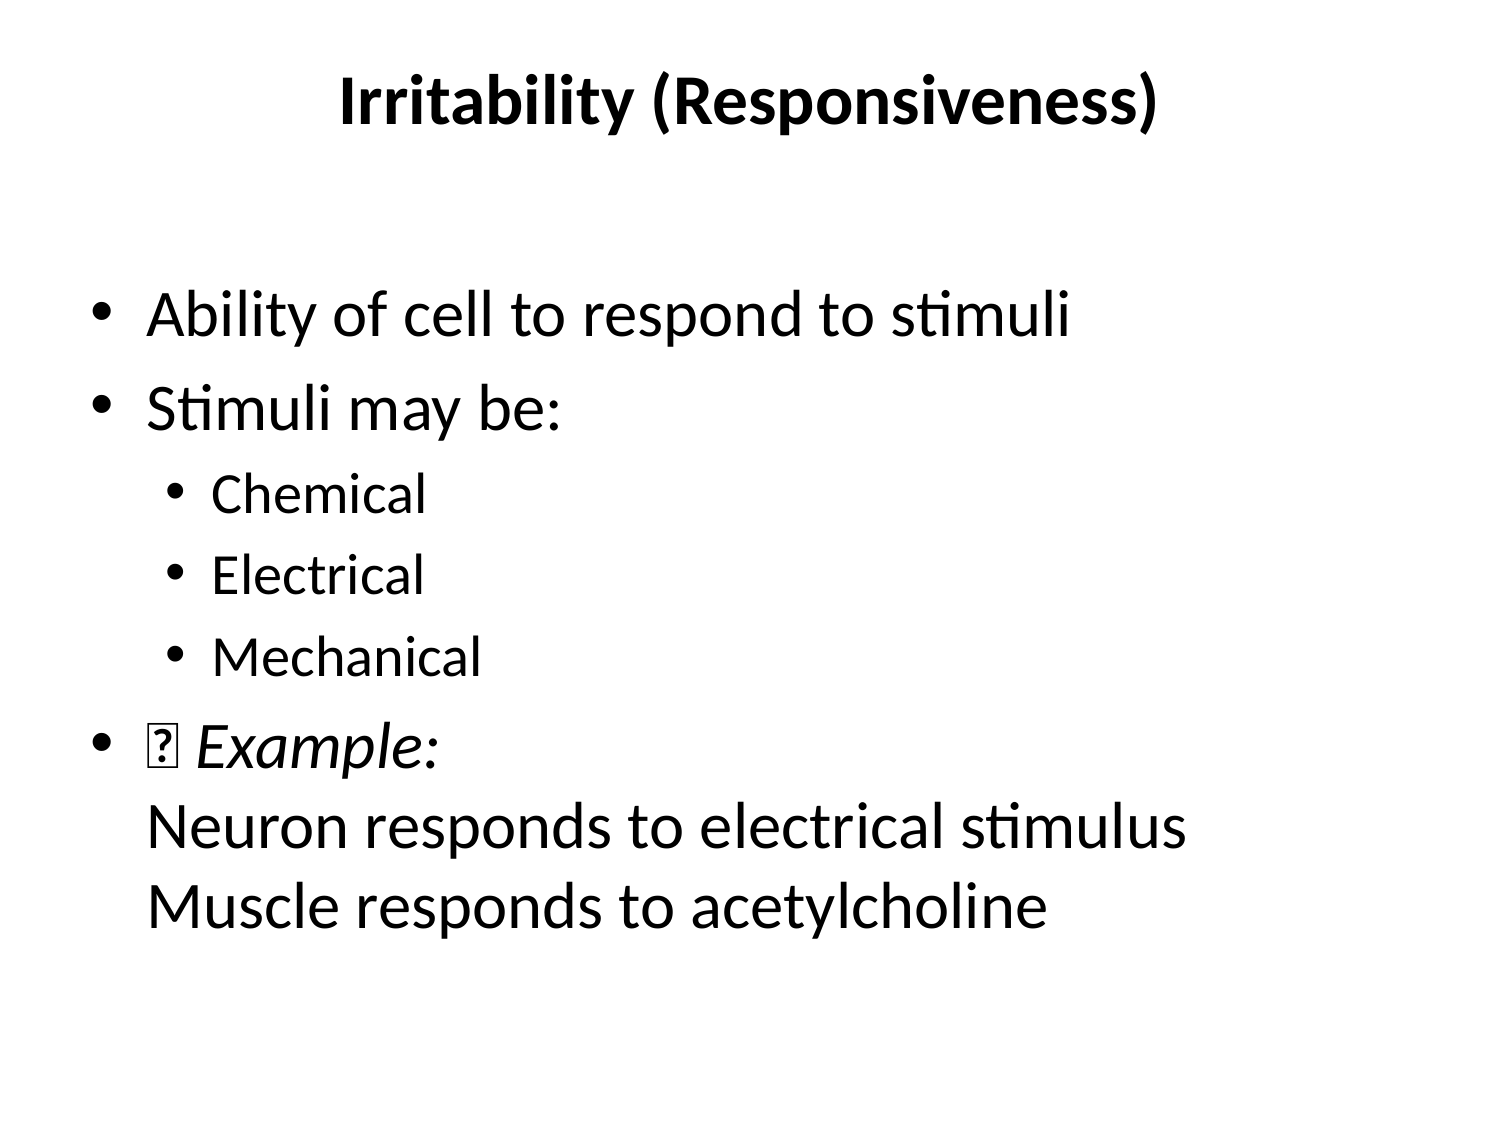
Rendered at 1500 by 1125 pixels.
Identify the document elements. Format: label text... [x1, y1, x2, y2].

title Irritability (Responsiveness) [75, 45, 1425, 233]
list Ability of cell to respond to stimuli Stimuli may be: Chemical Electrical Mechanical 📌 Example: Neuron responds to electrical stimulus Muscle responds to acetylcholine [75, 262, 1425, 1005]
